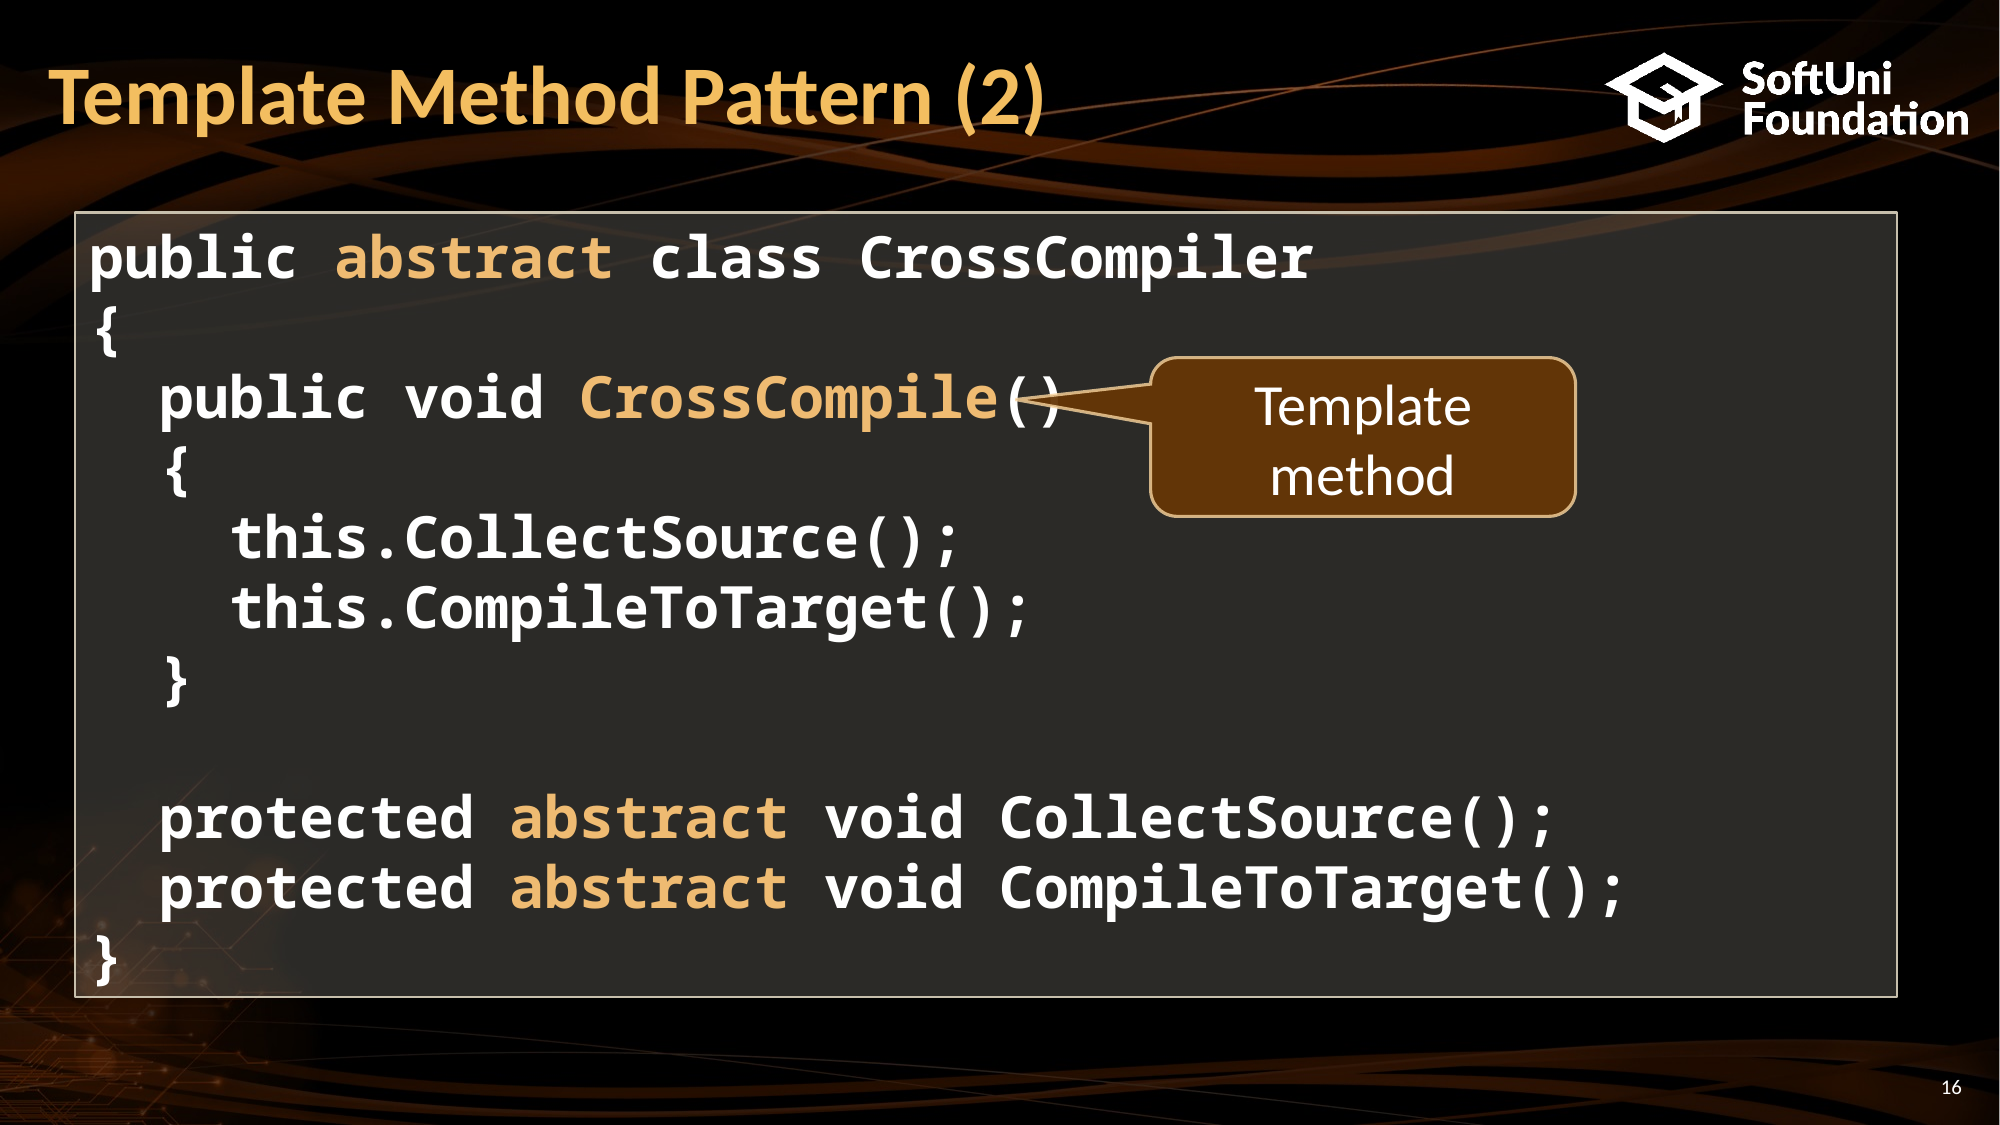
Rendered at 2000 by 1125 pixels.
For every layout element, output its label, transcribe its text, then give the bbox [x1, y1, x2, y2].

title Template Method Pattern (2) [30, 6, 1602, 189]
text_box public abstract class CrossCompiler { public void CrossCompile() { this.CollectSource(); this.CompileToTarget(); } protected abstract void CollectSource(); protected abstract void CompileToTarget(); } [74, 212, 1898, 997]
slide_number 16 [1897, 1070, 1968, 1103]
picture [0, 0, 2000, 1125]
text_box Template method [1015, 356, 1577, 518]
